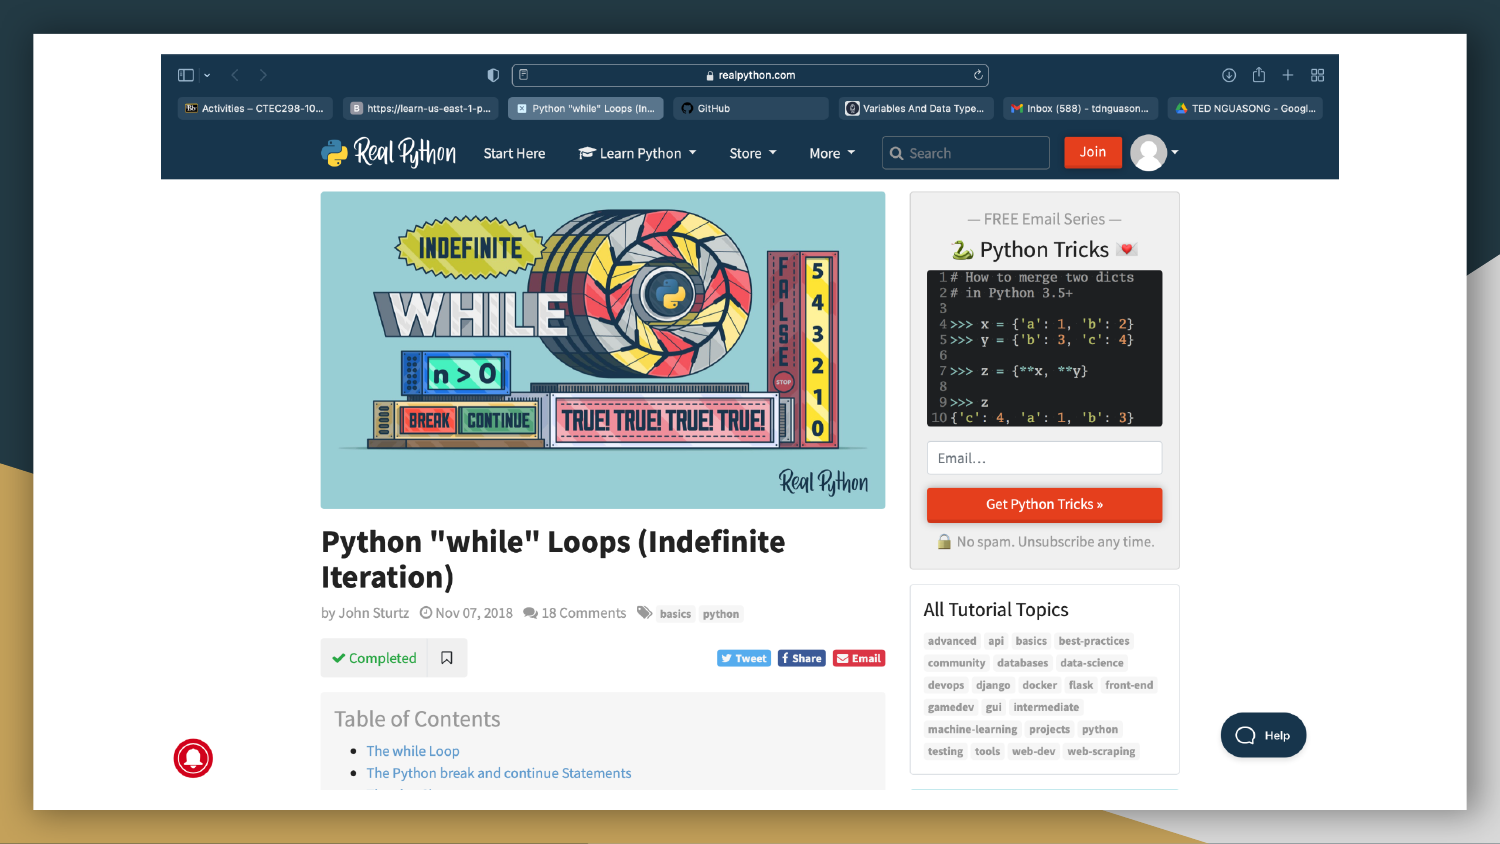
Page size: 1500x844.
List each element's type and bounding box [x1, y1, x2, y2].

picture [161, 54, 1339, 790]
